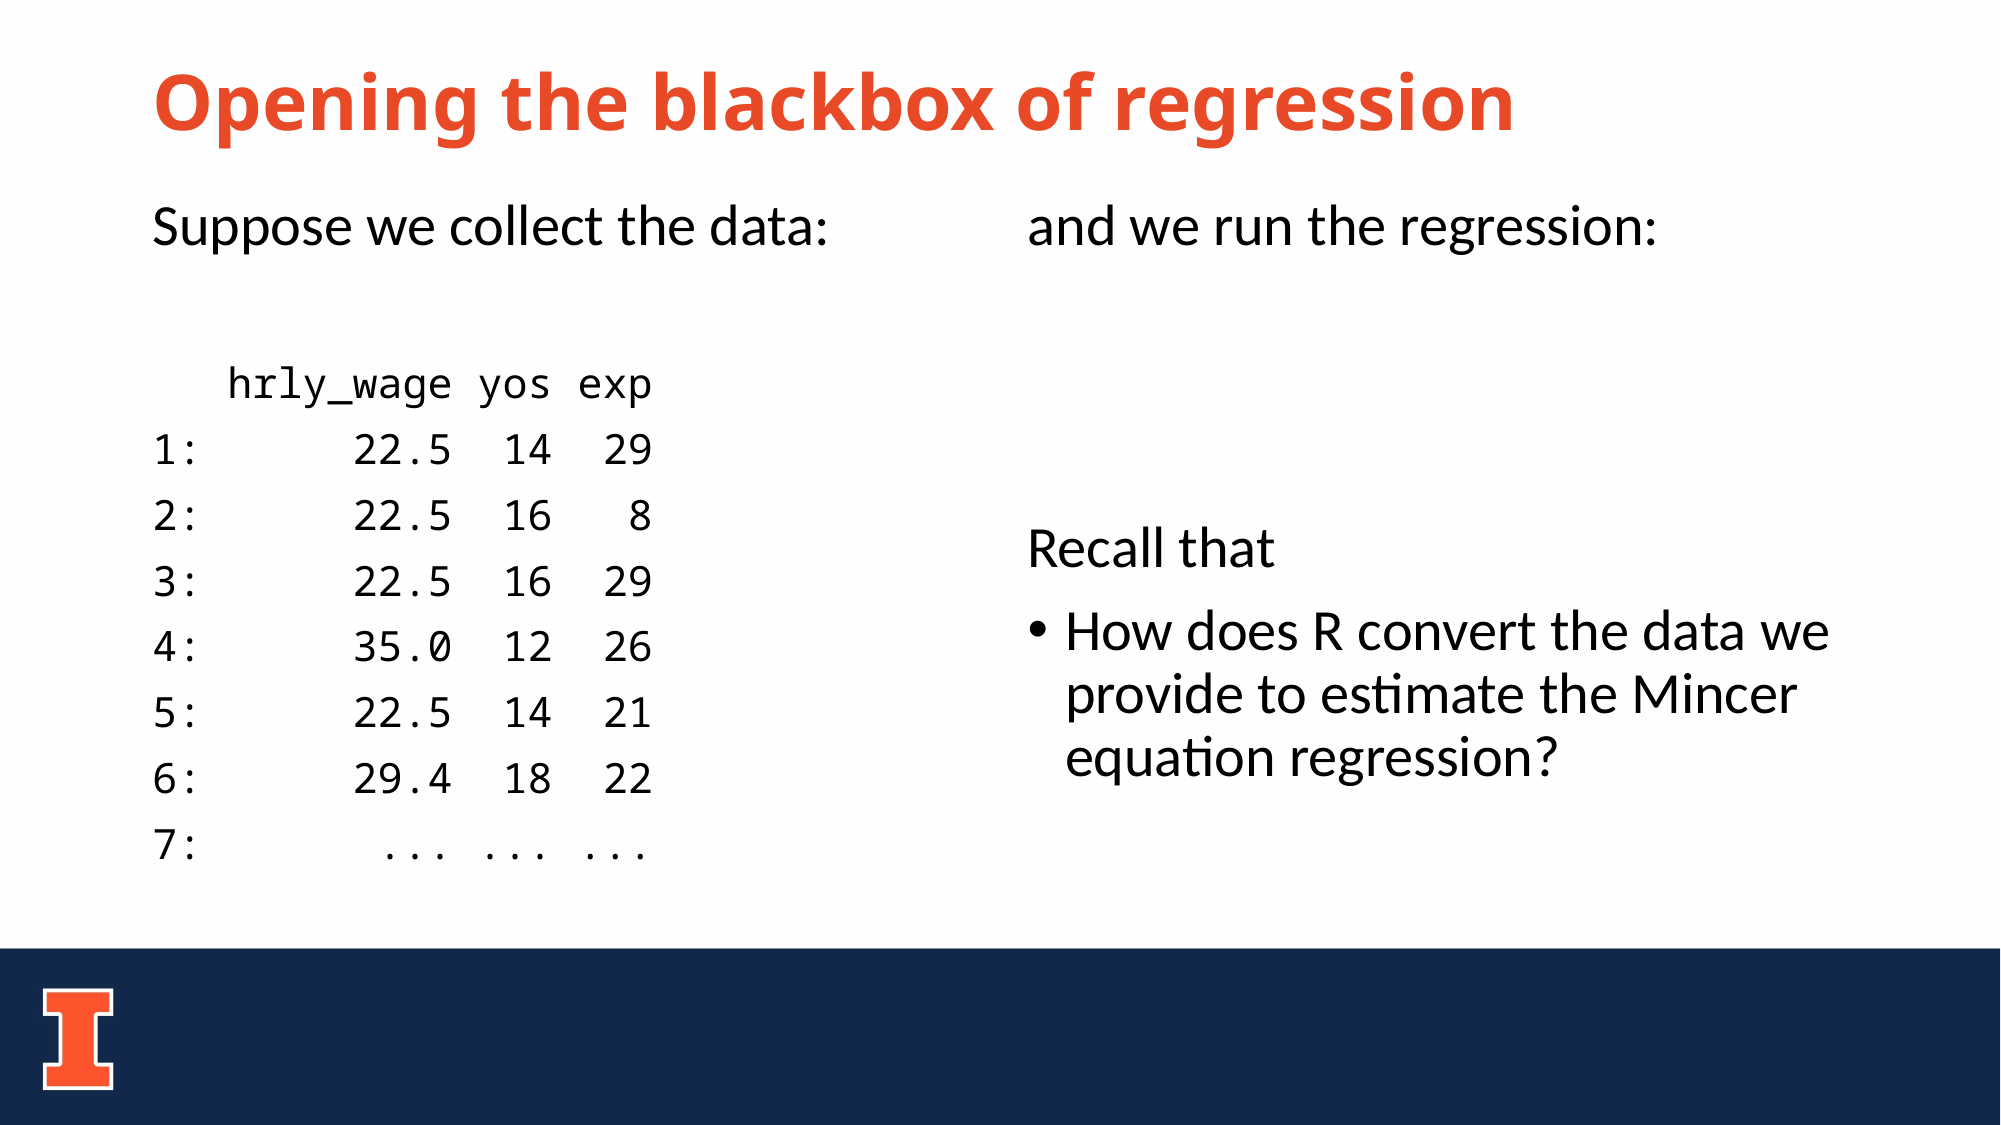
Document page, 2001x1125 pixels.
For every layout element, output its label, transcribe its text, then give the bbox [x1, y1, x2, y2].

list Suppose we collect the data: hrly_wage yos exp 1: 22.5 14 29 2: 22.5 16 8 3: 22.5 16 29 4: 35.0 12 26 5: 22.5 14 21 6: 29.4 18 22 7: ... ... ... [137, 187, 988, 939]
picture [0, 0, 2001, 1125]
title Opening the blackbox of regression [137, 56, 1863, 155]
